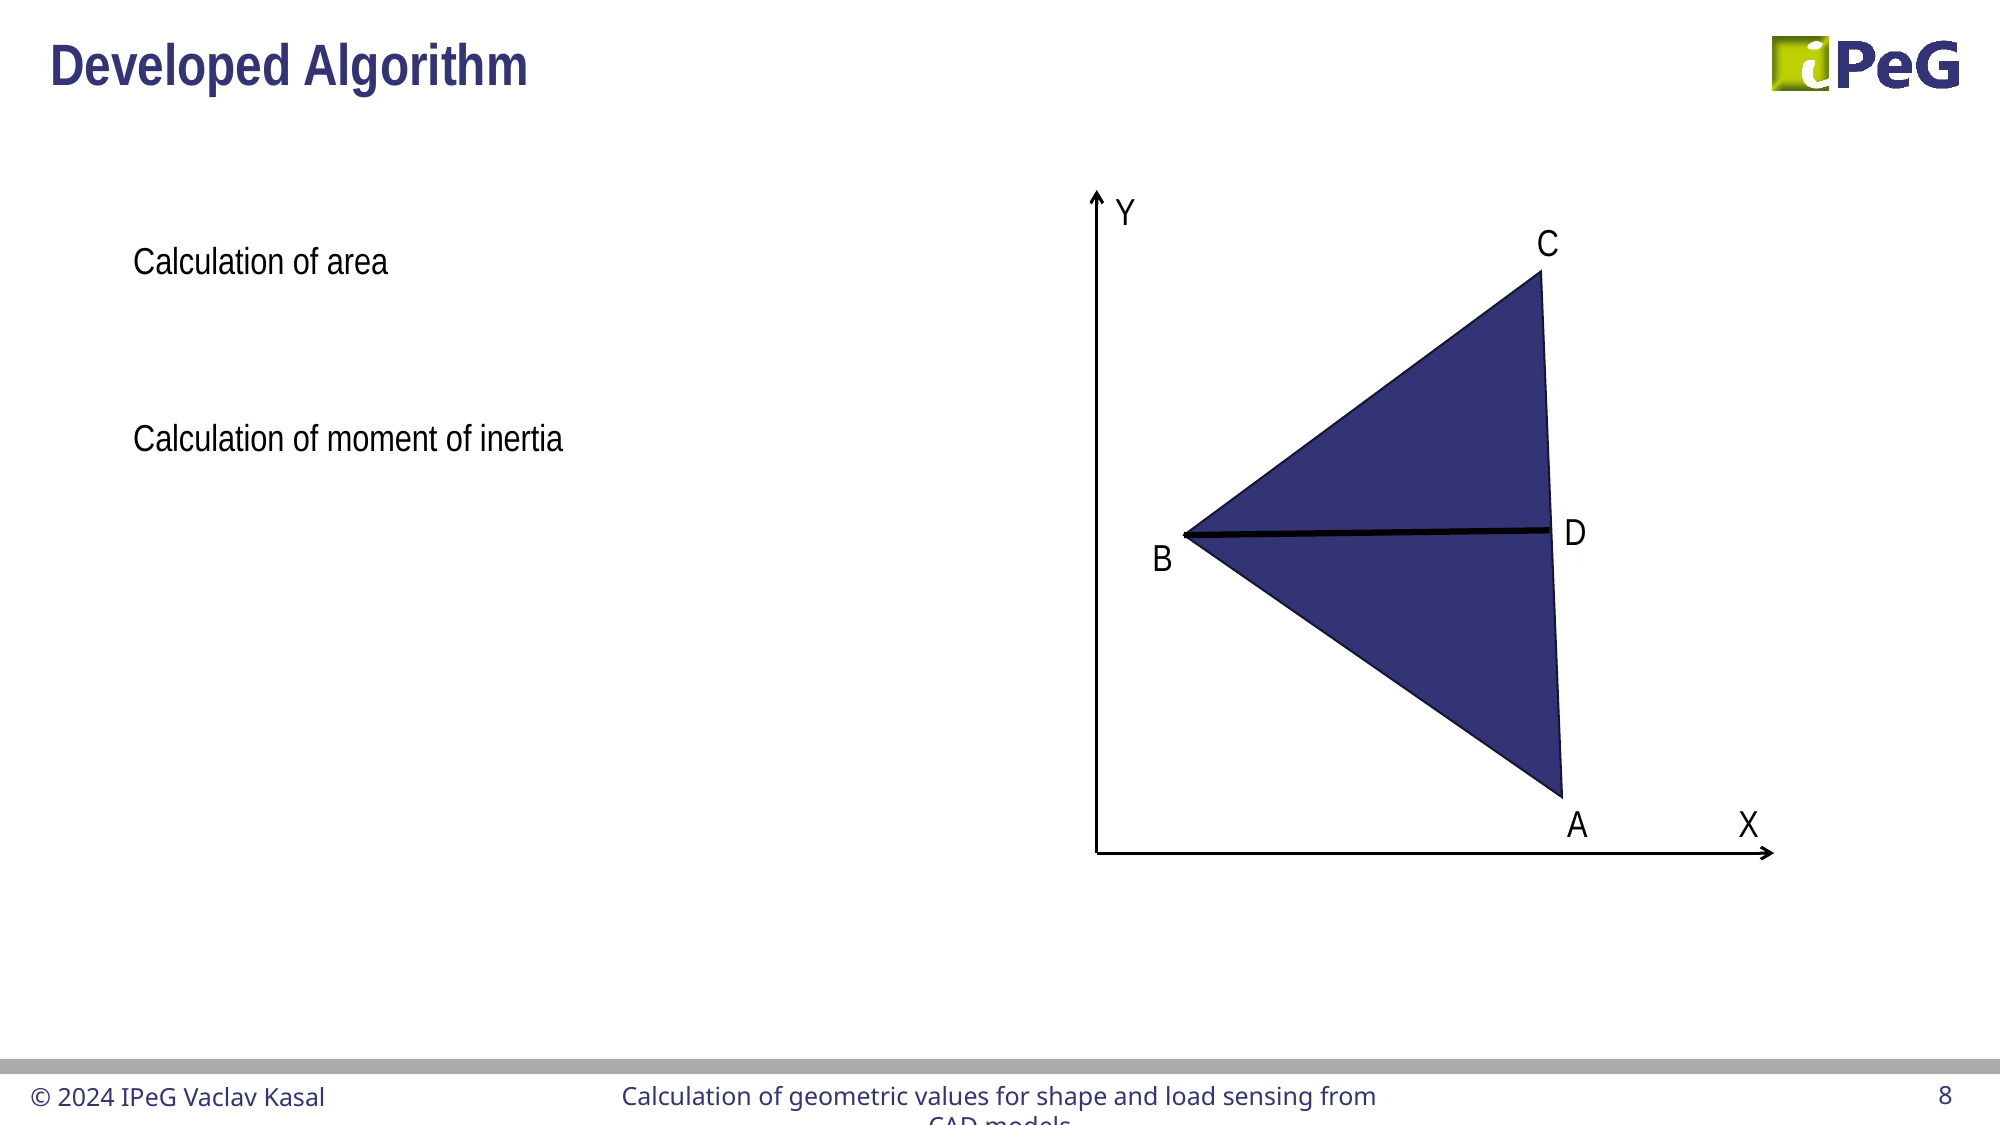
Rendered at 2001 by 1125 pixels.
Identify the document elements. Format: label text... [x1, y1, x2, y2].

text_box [1183, 530, 1550, 536]
text_box [1189, 271, 1552, 530]
text_box D [1549, 500, 1600, 561]
text_box X [1723, 792, 1774, 853]
text_box Y [1100, 180, 1151, 241]
text_box B [1137, 527, 1175, 587]
title Developed Algorithm [35, 28, 1630, 174]
text_box A [1552, 792, 1667, 852]
text_box C [1522, 211, 1610, 271]
picture [1772, 36, 1959, 91]
text_box [1187, 536, 1563, 792]
